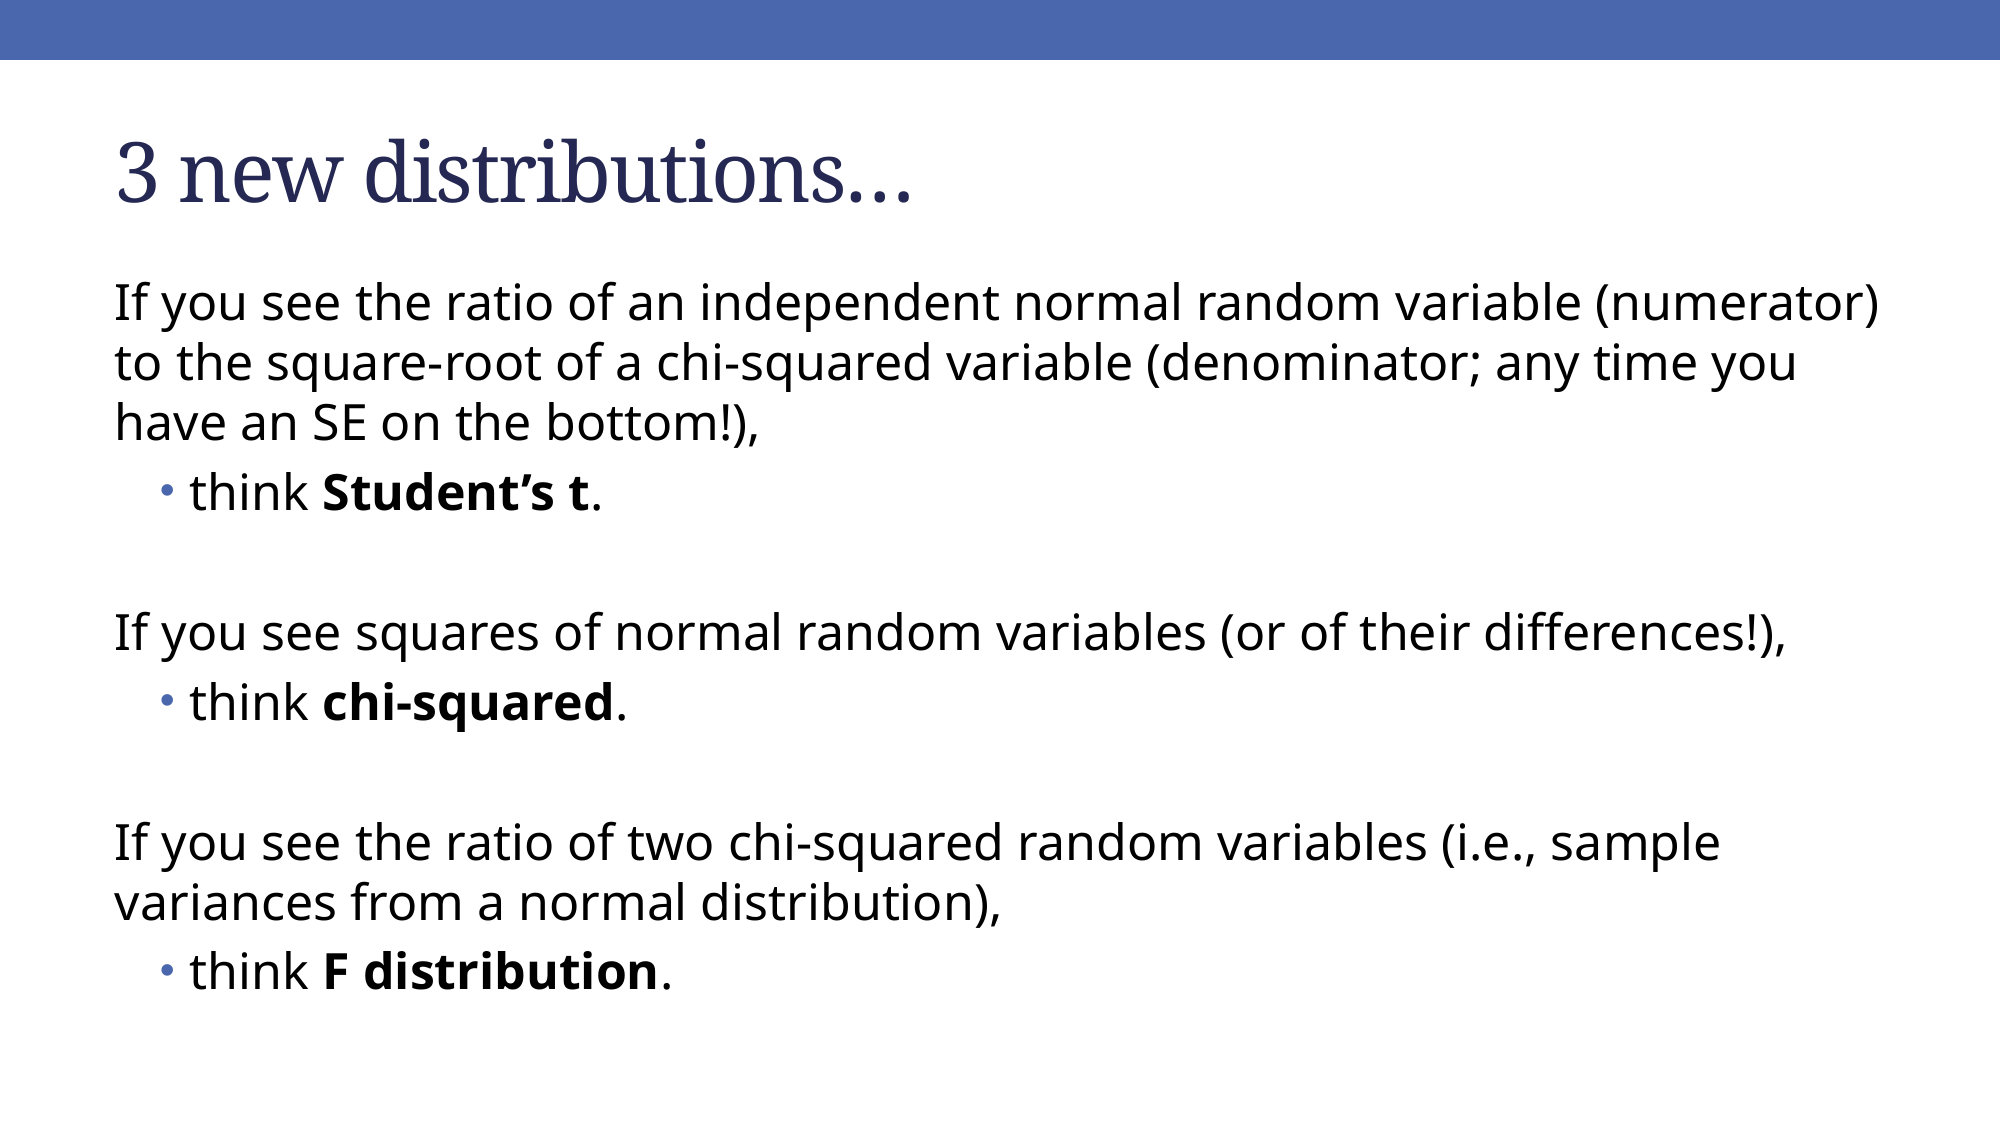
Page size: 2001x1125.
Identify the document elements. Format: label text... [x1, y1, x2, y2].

list If you see the ratio of an independent normal random variable (numerator) to the square-root of a chi-squared variable (denominator; any time you have an SE on the bottom!), think Student’s t. If you see squares of normal random variables (or of their differences!), think chi-squared. If you see the ratio of two chi-squared random variables (i.e., sample variances from a normal distribution), think F distribution. [99, 262, 1900, 1063]
title 3 new distributions… [99, 87, 1900, 250]
